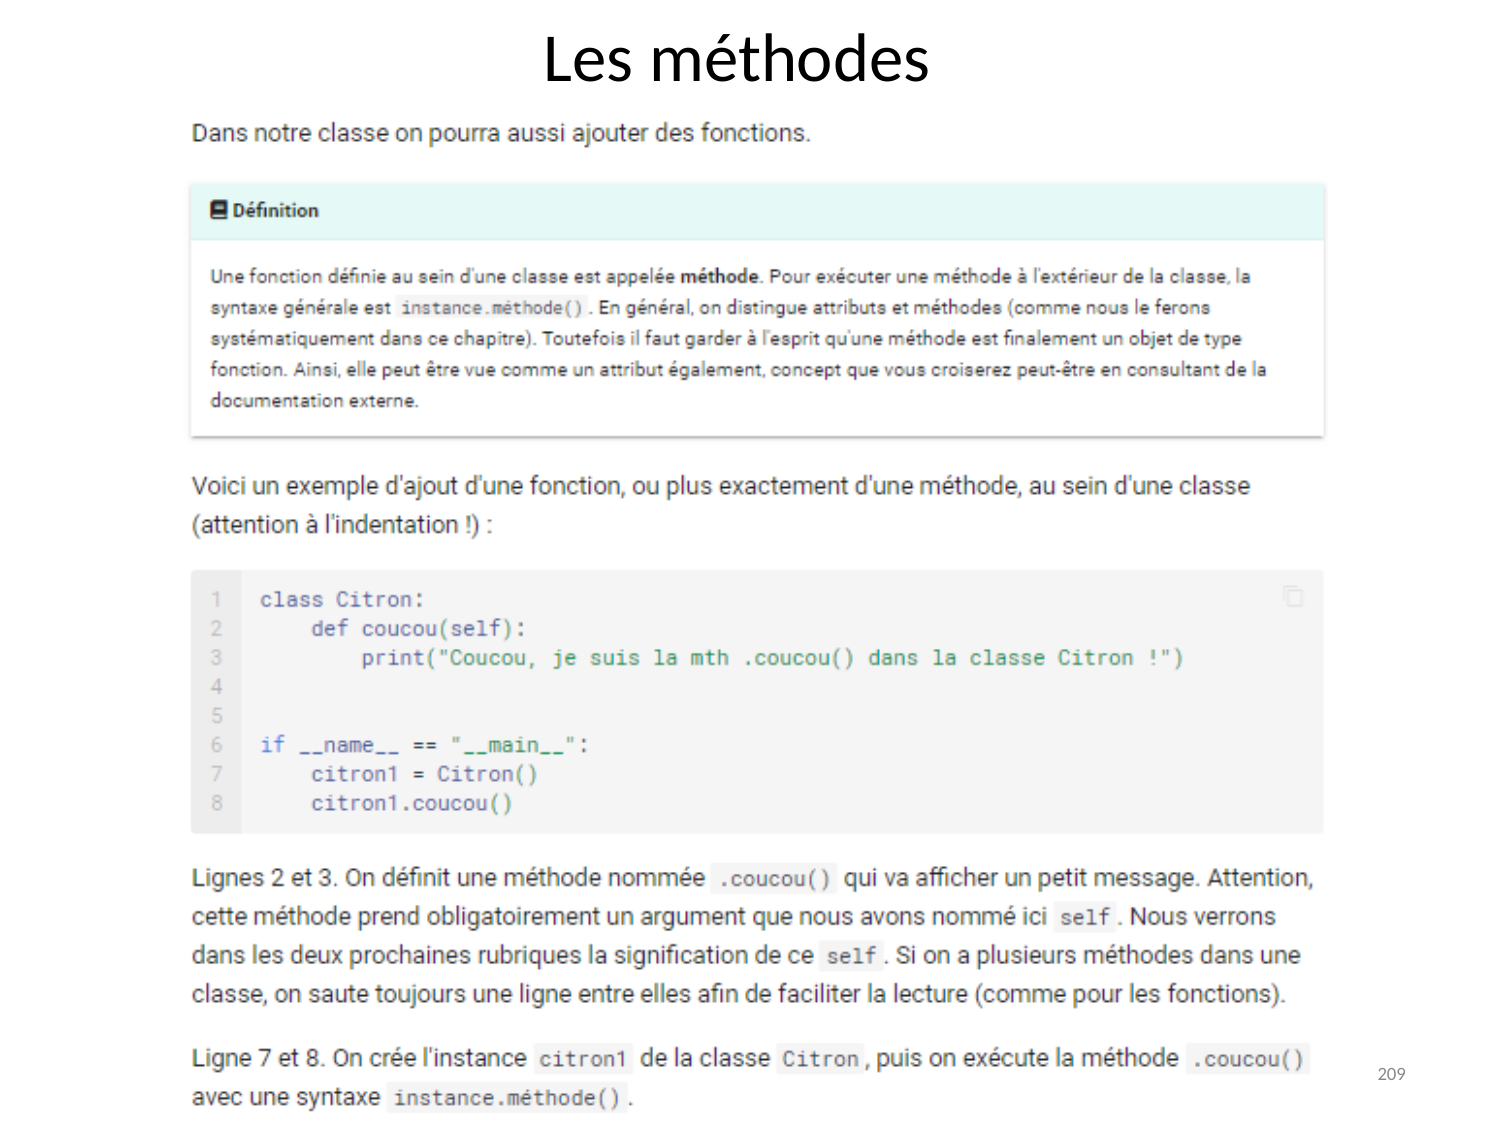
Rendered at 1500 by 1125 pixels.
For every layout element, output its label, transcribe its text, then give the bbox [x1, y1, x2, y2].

picture [171, 104, 1328, 1125]
text_box 209 [1334, 1042, 1421, 1103]
title Les méthodes [0, 0, 1475, 120]
